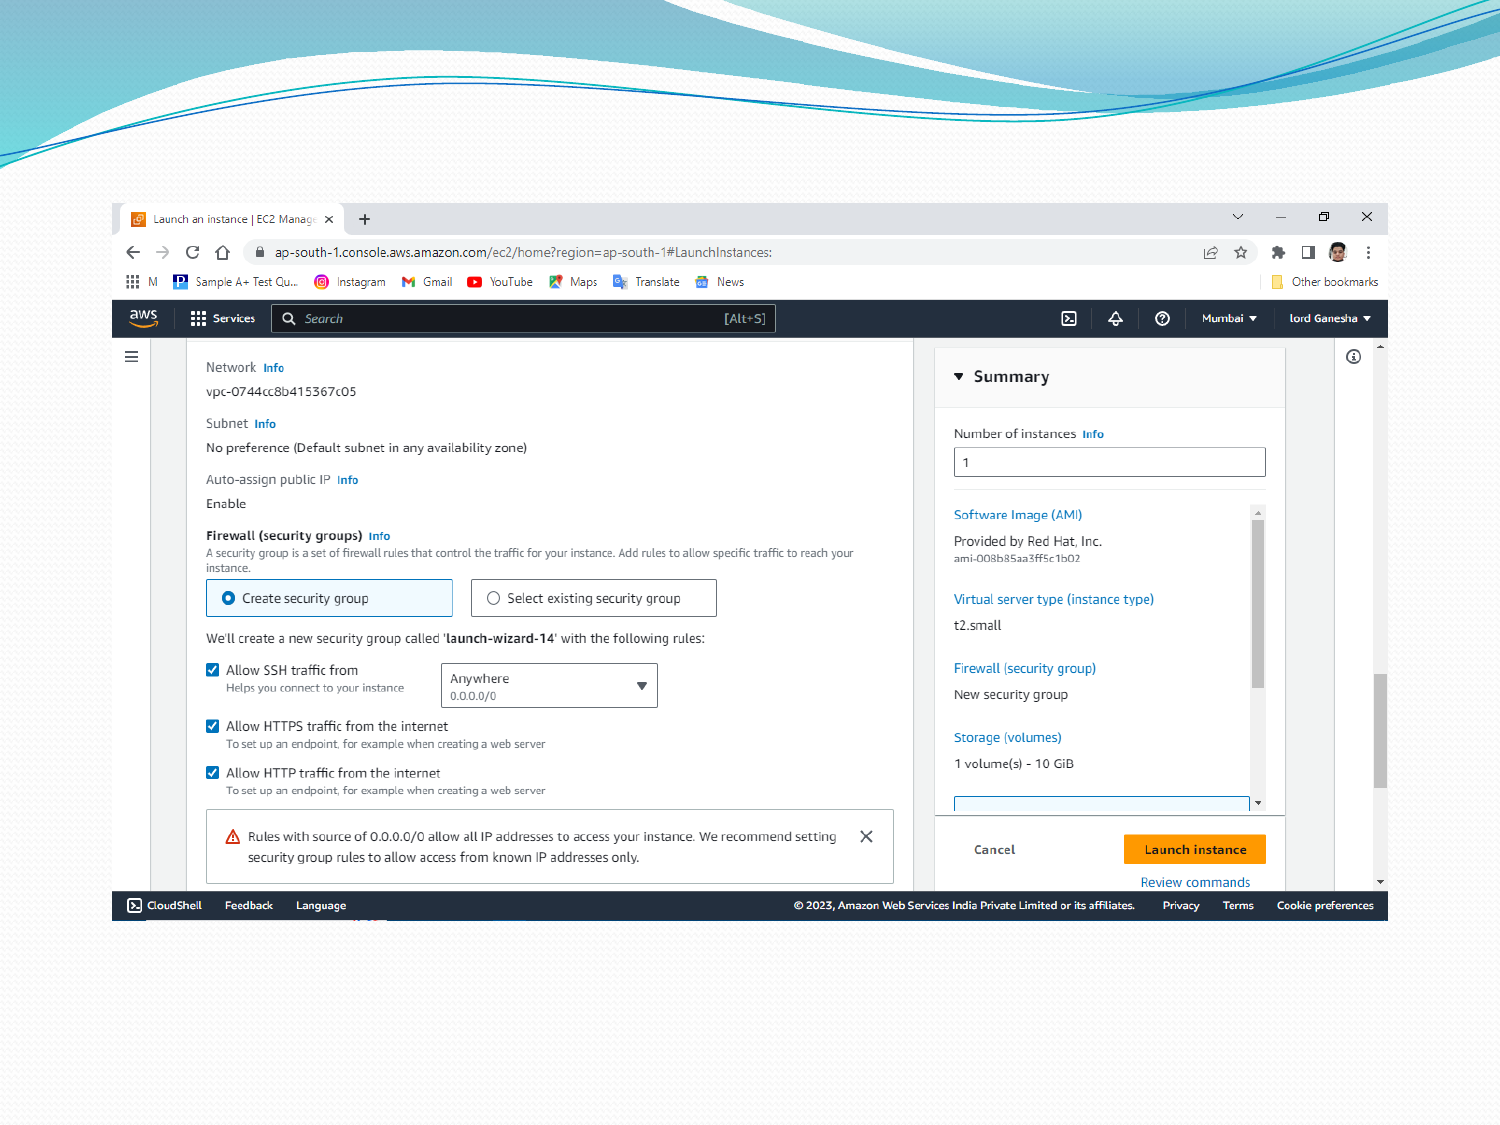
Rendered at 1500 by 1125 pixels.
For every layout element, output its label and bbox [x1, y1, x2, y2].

picture [112, 203, 1388, 921]
